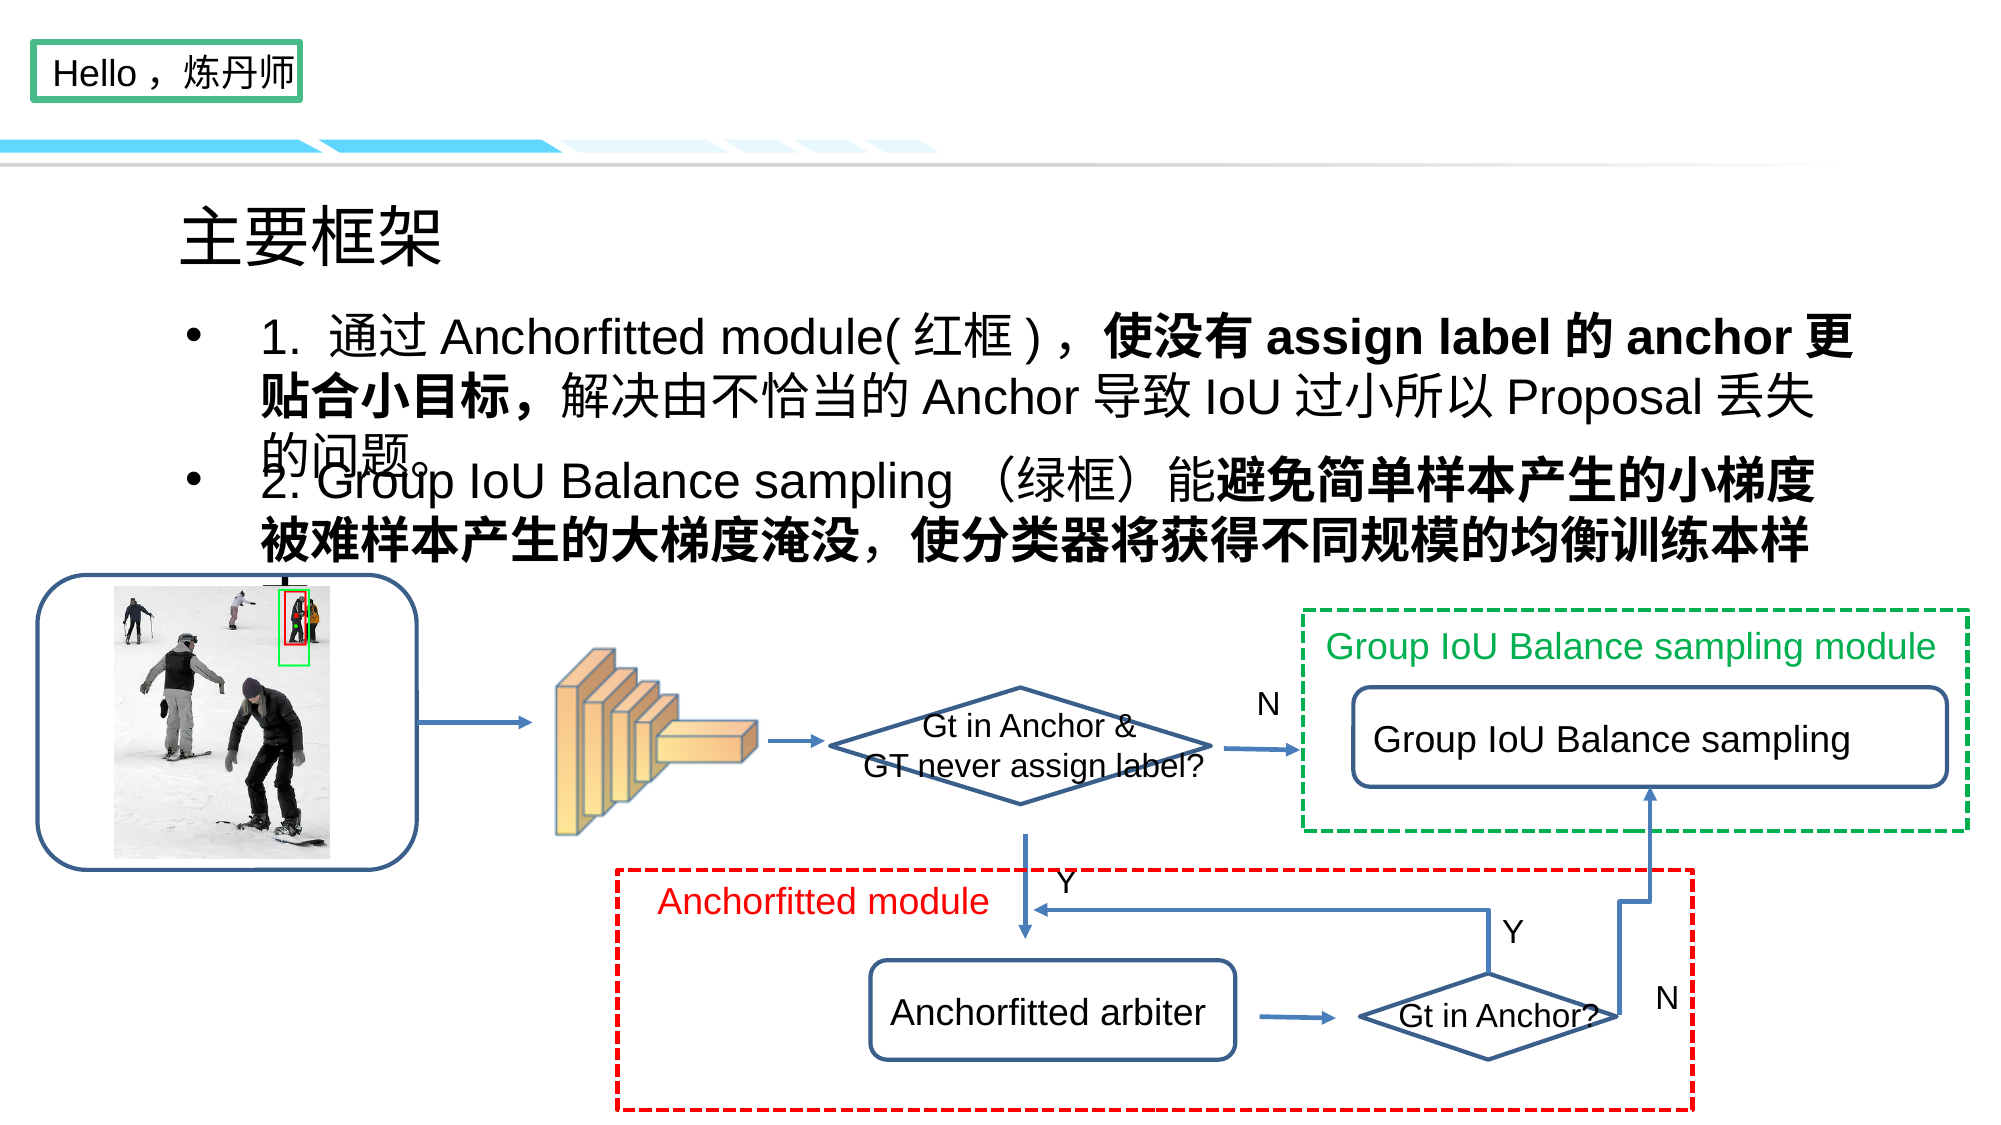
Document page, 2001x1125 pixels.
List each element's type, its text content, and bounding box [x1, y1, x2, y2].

picture [0, 163, 1851, 167]
list 2. Group IoU Balance sampling（绿框）能避免简单样本产生的小梯度被难样本产生的大梯度淹没，使分类器将获得不同规模的均衡训练本样本。 [170, 440, 1871, 506]
list 1. 通过Anchorfitted module(红框)，使没有assign label的anchor更贴合小目标，解决由不恰当的Anchor导致IoU过小所以Proposal丢失的问题。 [170, 296, 1871, 362]
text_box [1520, 885, 1750, 917]
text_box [37, 574, 1968, 1111]
